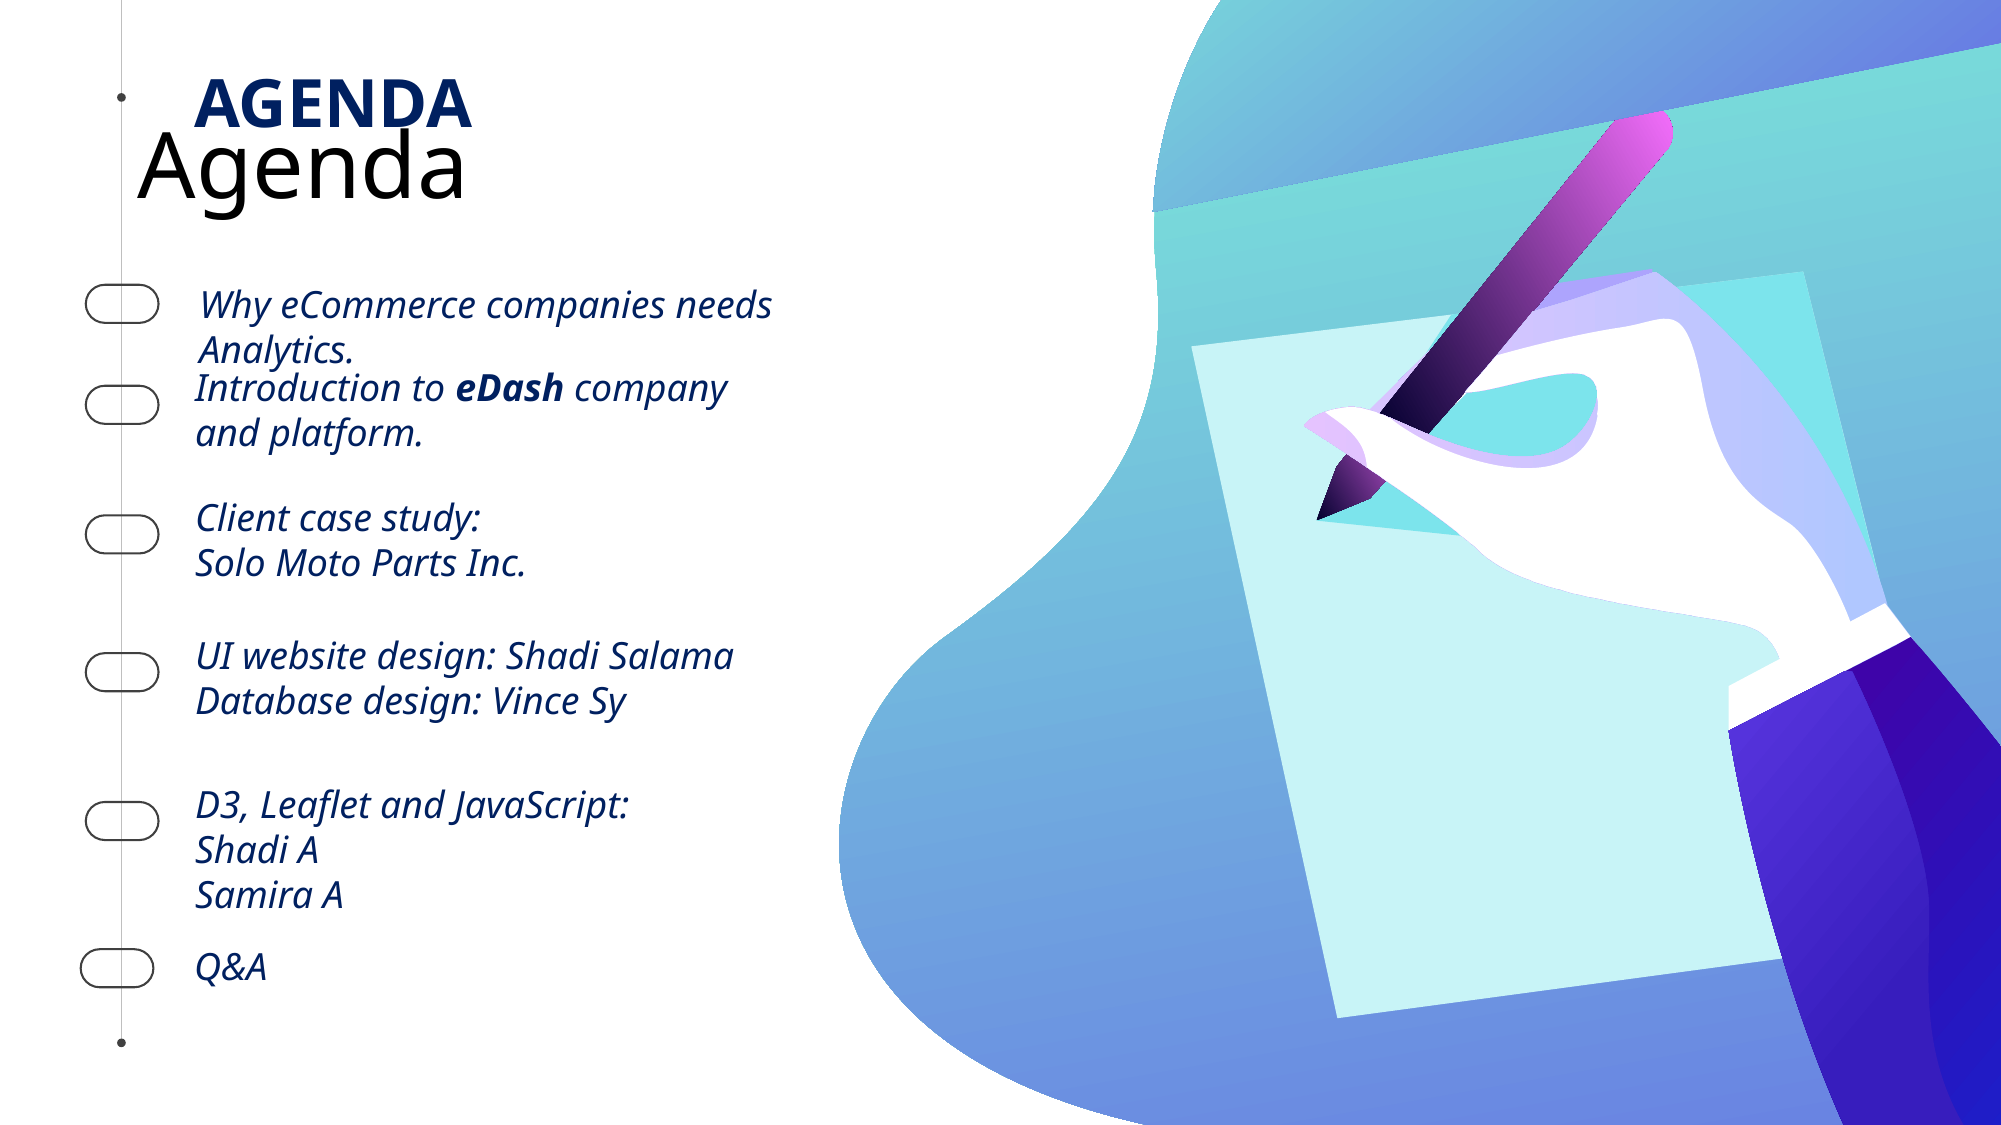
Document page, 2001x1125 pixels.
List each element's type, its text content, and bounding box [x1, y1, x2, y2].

title Agenda [137, 59, 735, 278]
text_box Q&A [194, 942, 735, 988]
text_box [116, 1037, 127, 1049]
text_box [122, 92, 127, 103]
text_box [122, 283, 160, 324]
text_box Why eCommerce companies needs Analytics. [199, 280, 735, 364]
text_box [116, 92, 121, 103]
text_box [735, 0, 2000, 1125]
text_box [122, 948, 155, 989]
text_box [84, 283, 121, 324]
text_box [85, 364, 735, 917]
text_box [79, 948, 121, 989]
